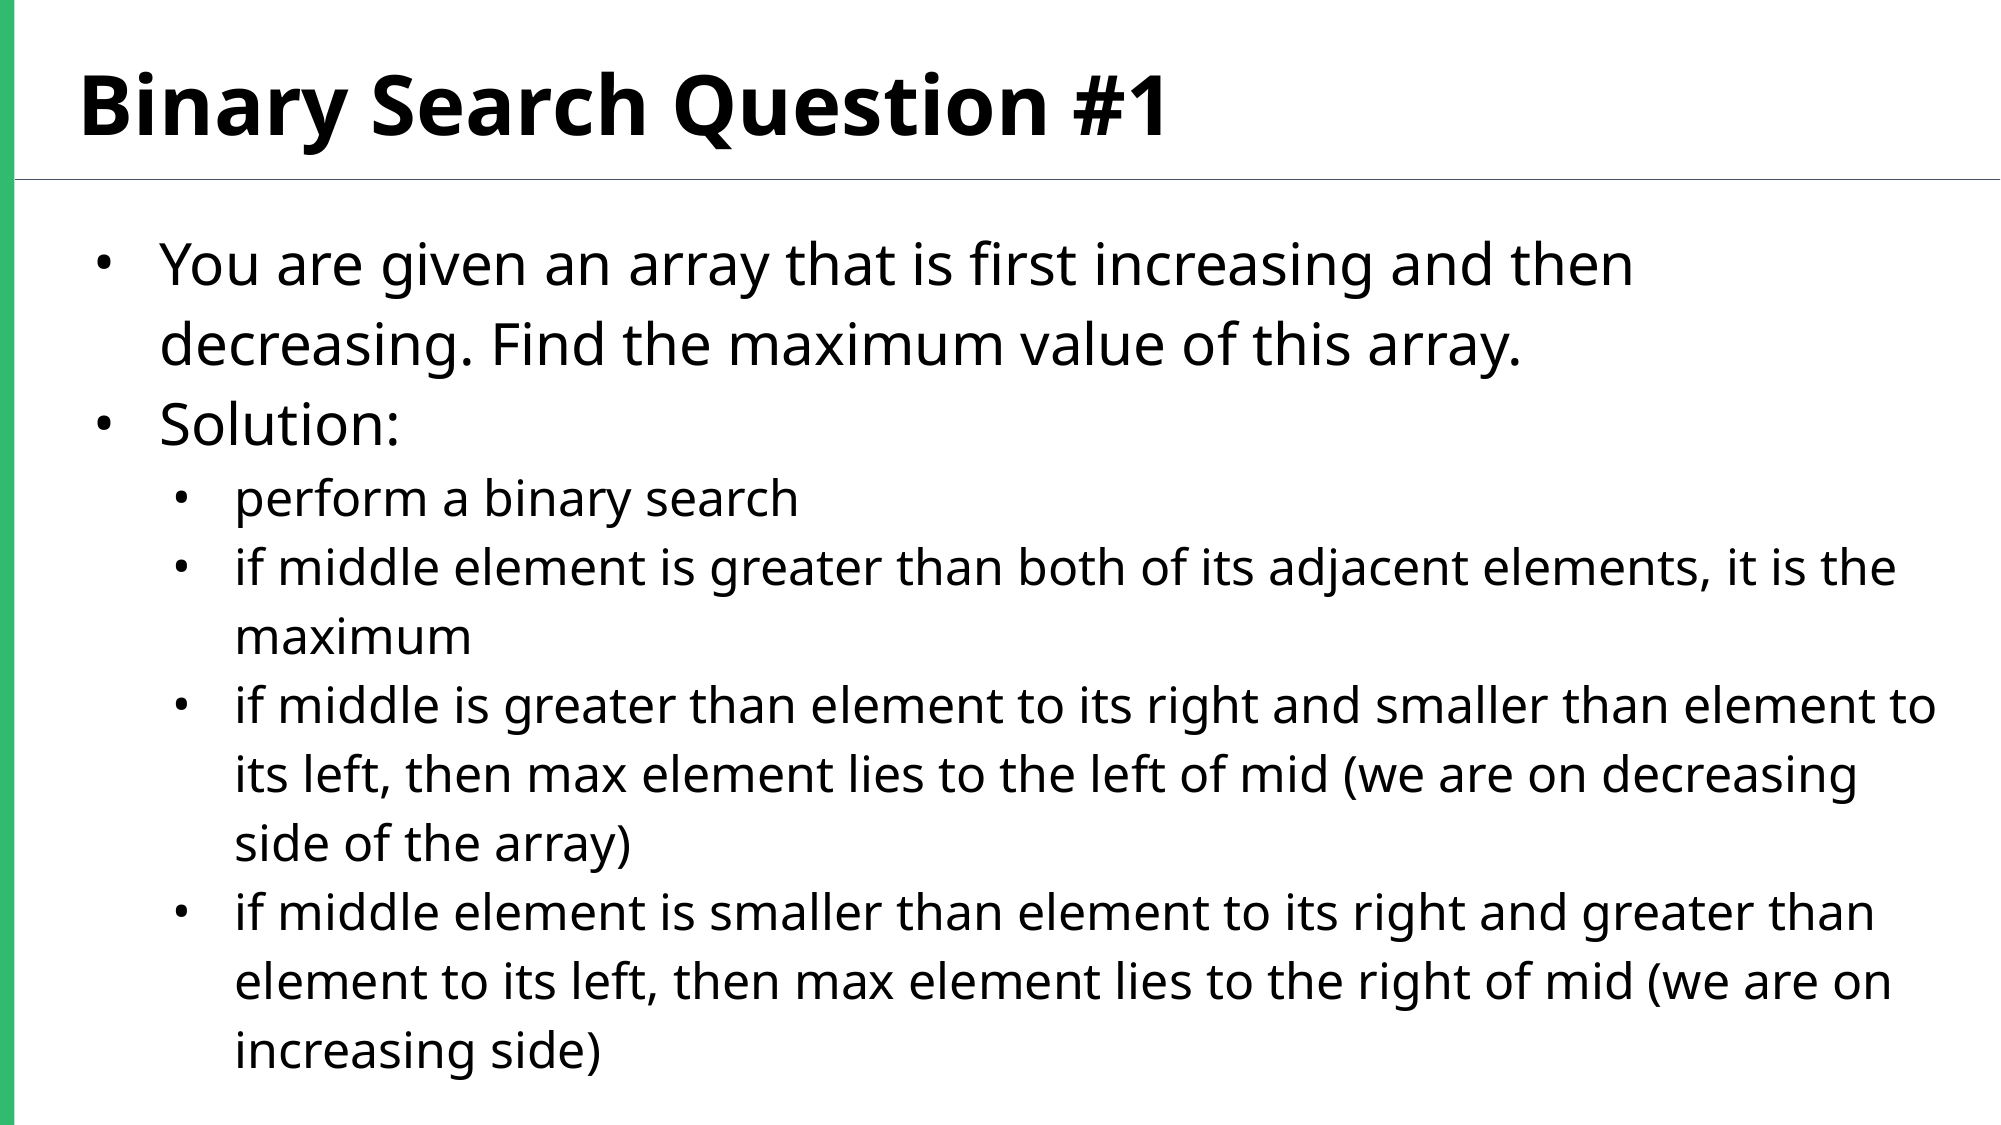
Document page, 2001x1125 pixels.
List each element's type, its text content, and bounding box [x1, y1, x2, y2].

text_box Binary Search Question #1 [62, 36, 1922, 219]
list You are given an array that is first increasing and then decreasing. Find the maximum value of this array. Solution: perform a binary search if middle element is greater than both of its adjacent elements, it is the maximum if middle is greater than element to its right and smaller than element to its left, then max element lies to the left of mid (we are on decreasing side of the array) if middle element is smaller than element to its right and greater than element to its left, then max element lies to the right of mid (we are on increasing side) [69, 208, 1980, 1097]
